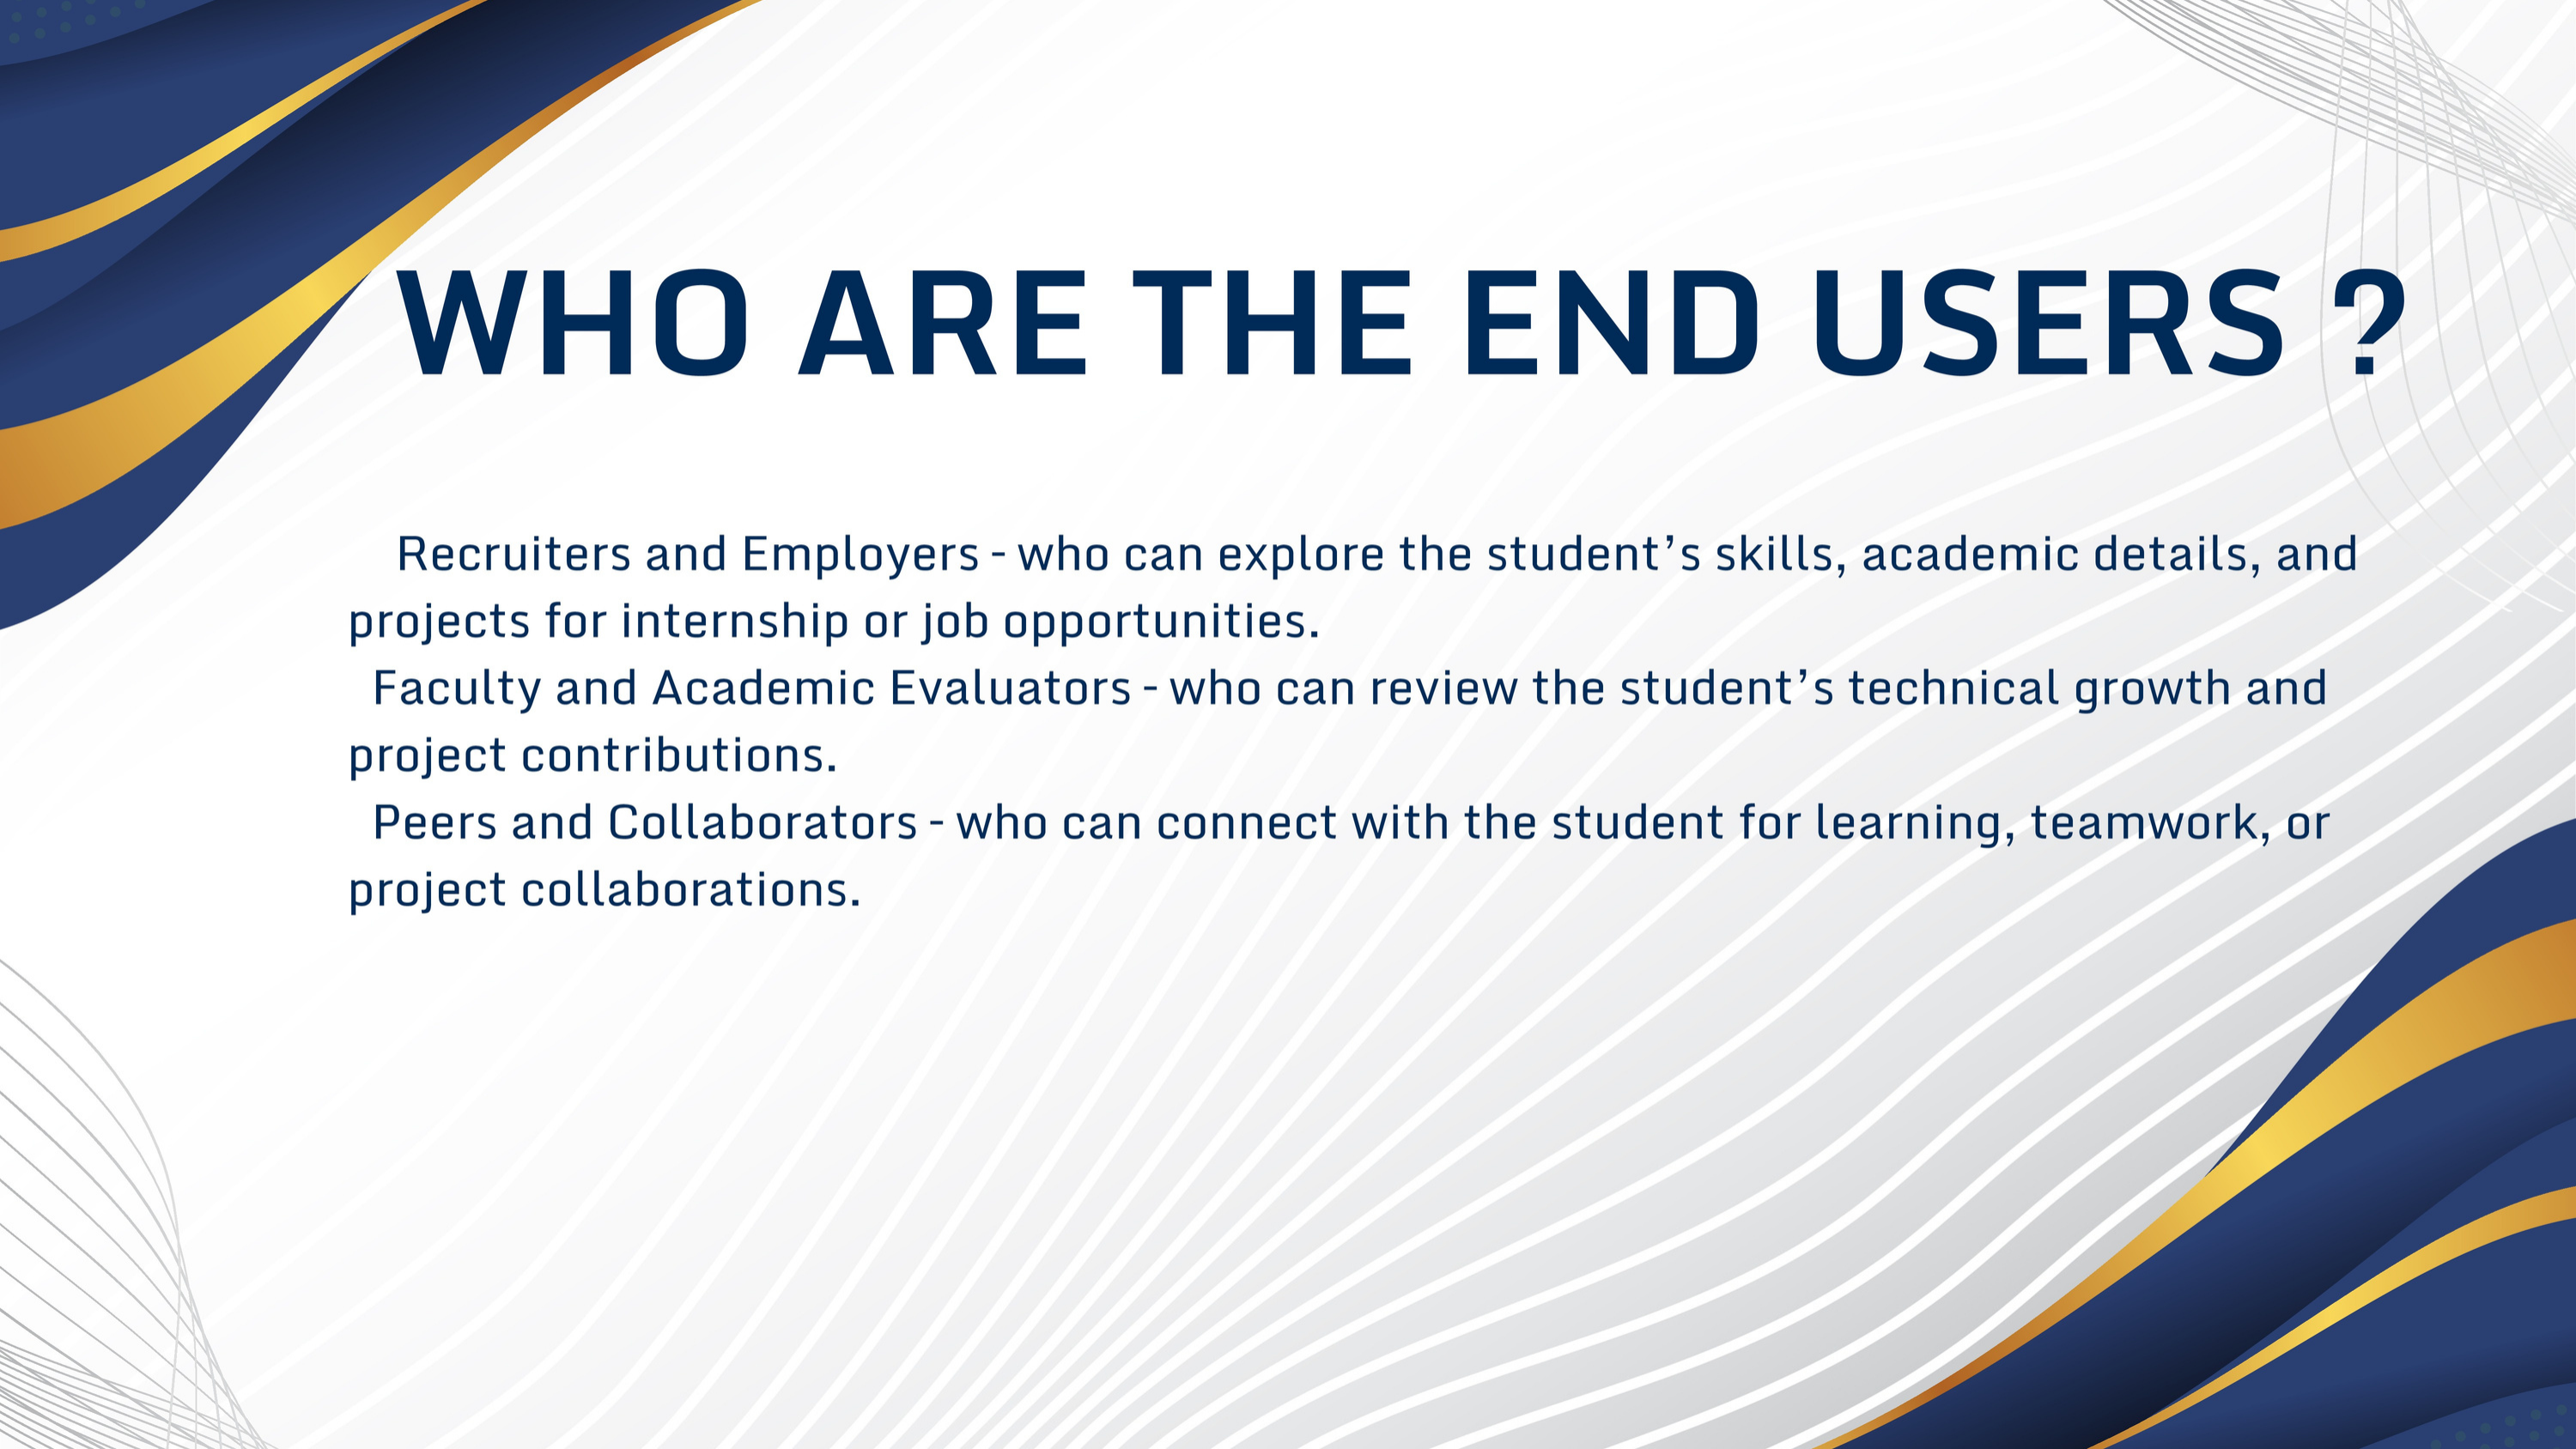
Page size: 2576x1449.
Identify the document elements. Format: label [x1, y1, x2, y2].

text_box [0, 0, 2576, 1449]
